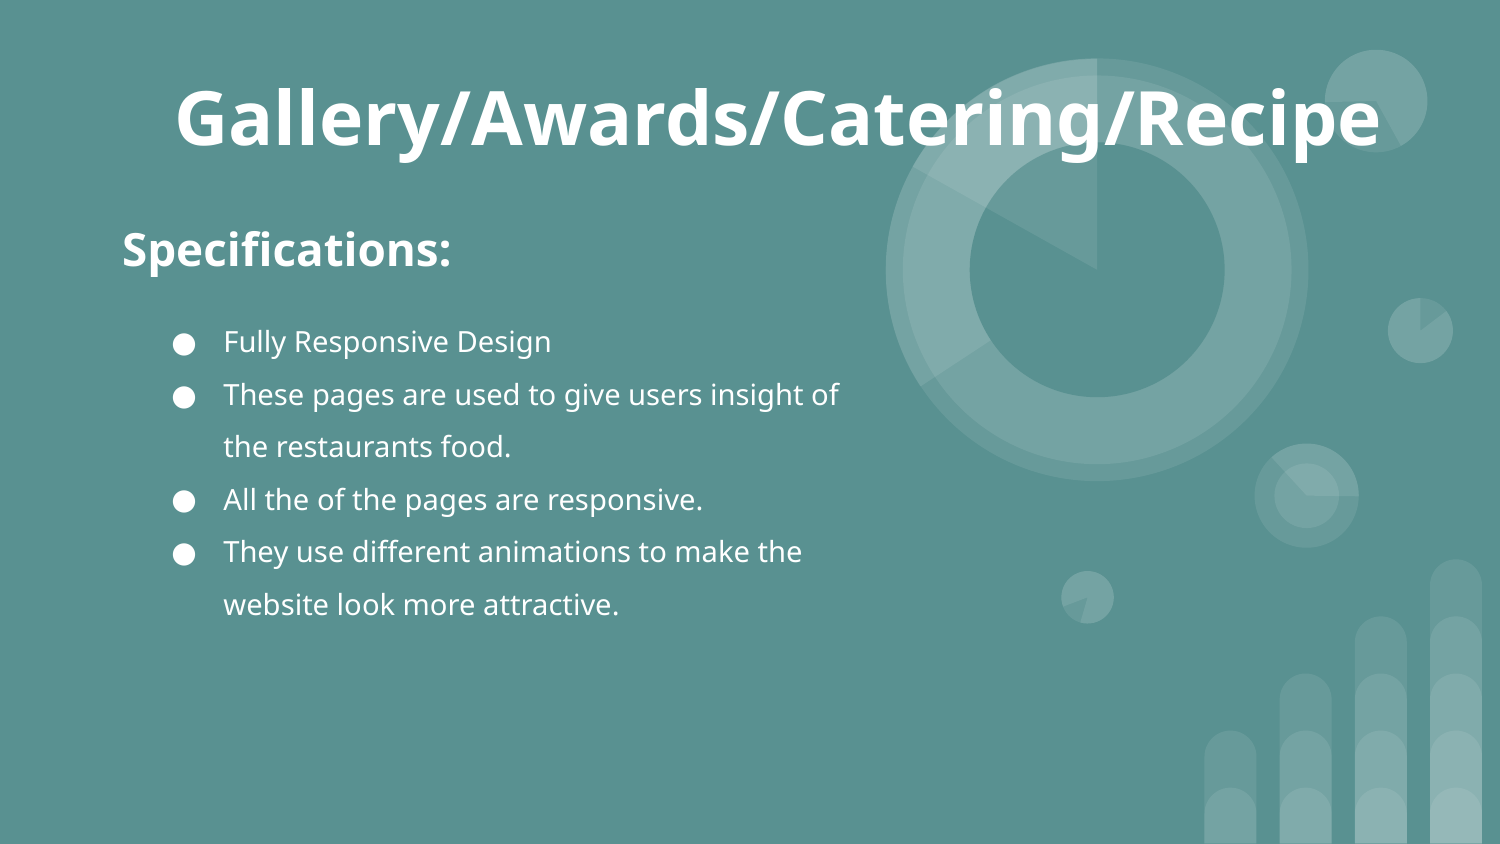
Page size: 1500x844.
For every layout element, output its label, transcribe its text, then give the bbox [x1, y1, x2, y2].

title Gallery/Awards/Catering/Recipe [119, 29, 1438, 201]
text_box Specifications: [107, 205, 606, 291]
text_box Fully Responsive Design These pages are used to give users insight of the restaurants food. All the of the pages are responsive. They use different animations to make the website look more attractive. [133, 291, 871, 689]
